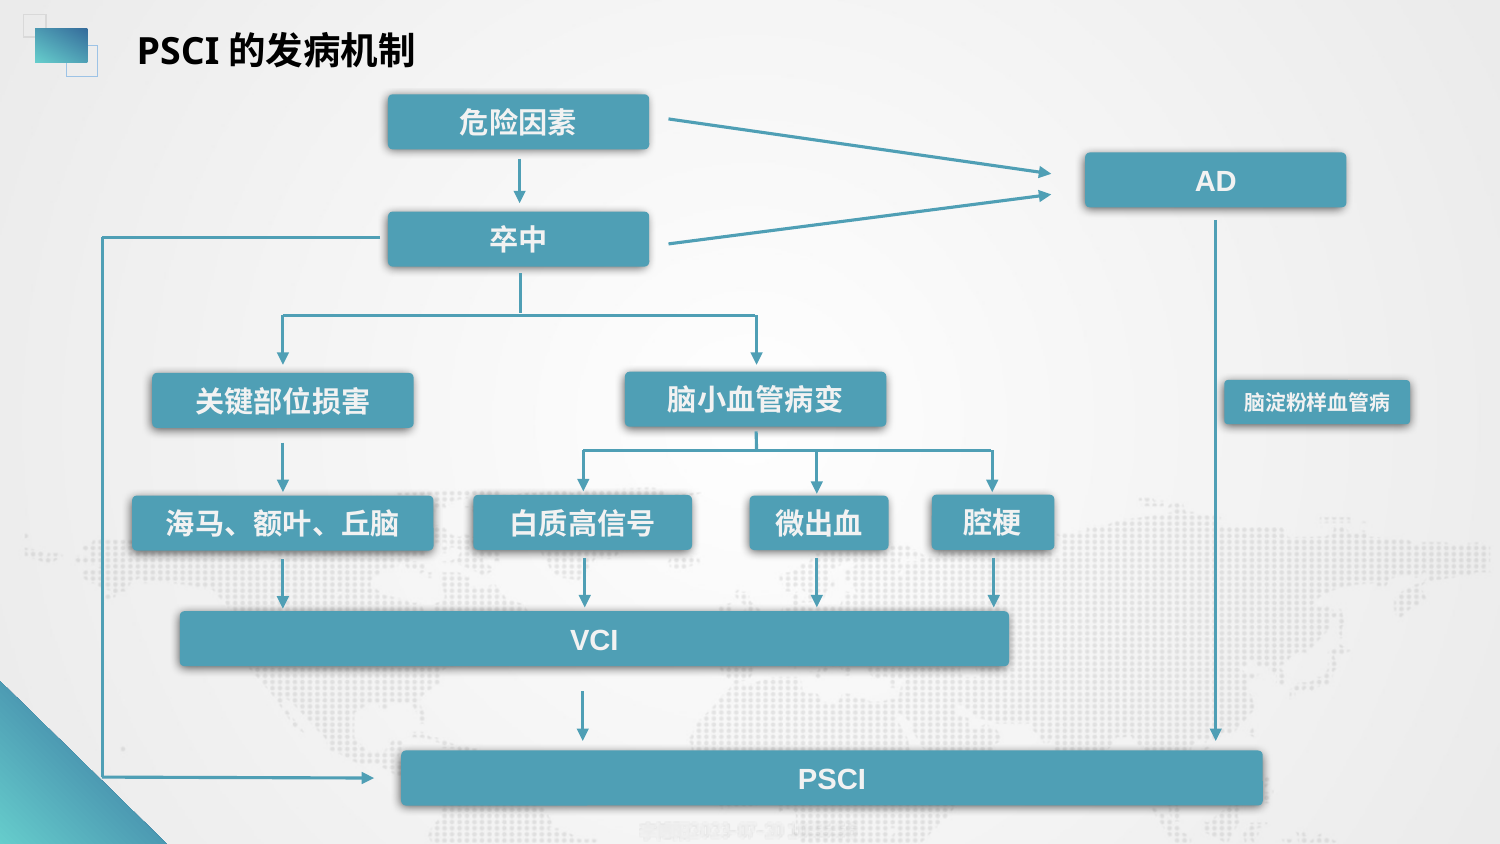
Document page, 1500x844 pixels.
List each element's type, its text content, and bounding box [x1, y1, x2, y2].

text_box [101, 94, 1410, 806]
text_box PSCI的发病机制 [125, 19, 632, 87]
picture [0, 0, 1500, 844]
